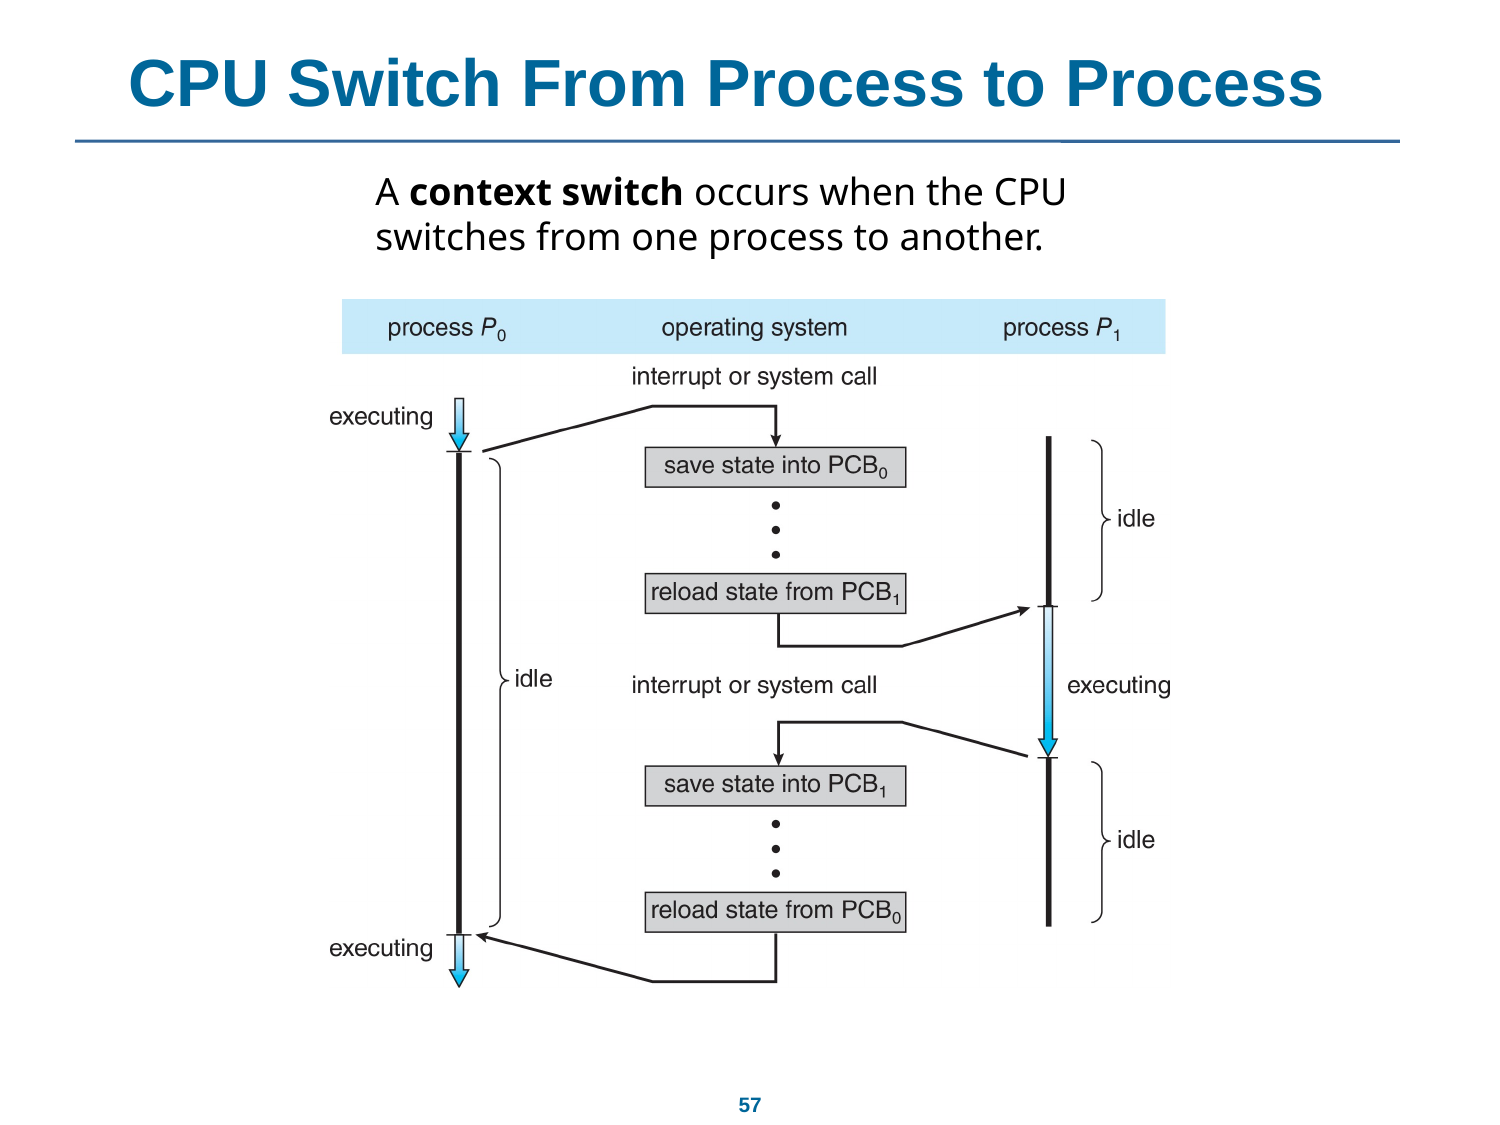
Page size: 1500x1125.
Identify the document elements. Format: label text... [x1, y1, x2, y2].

title CPU Switch From Process to Process [51, 32, 1402, 128]
text_box A context switch occurs when the CPU switches from one process to another. [360, 160, 1093, 266]
picture [329, 299, 1171, 988]
